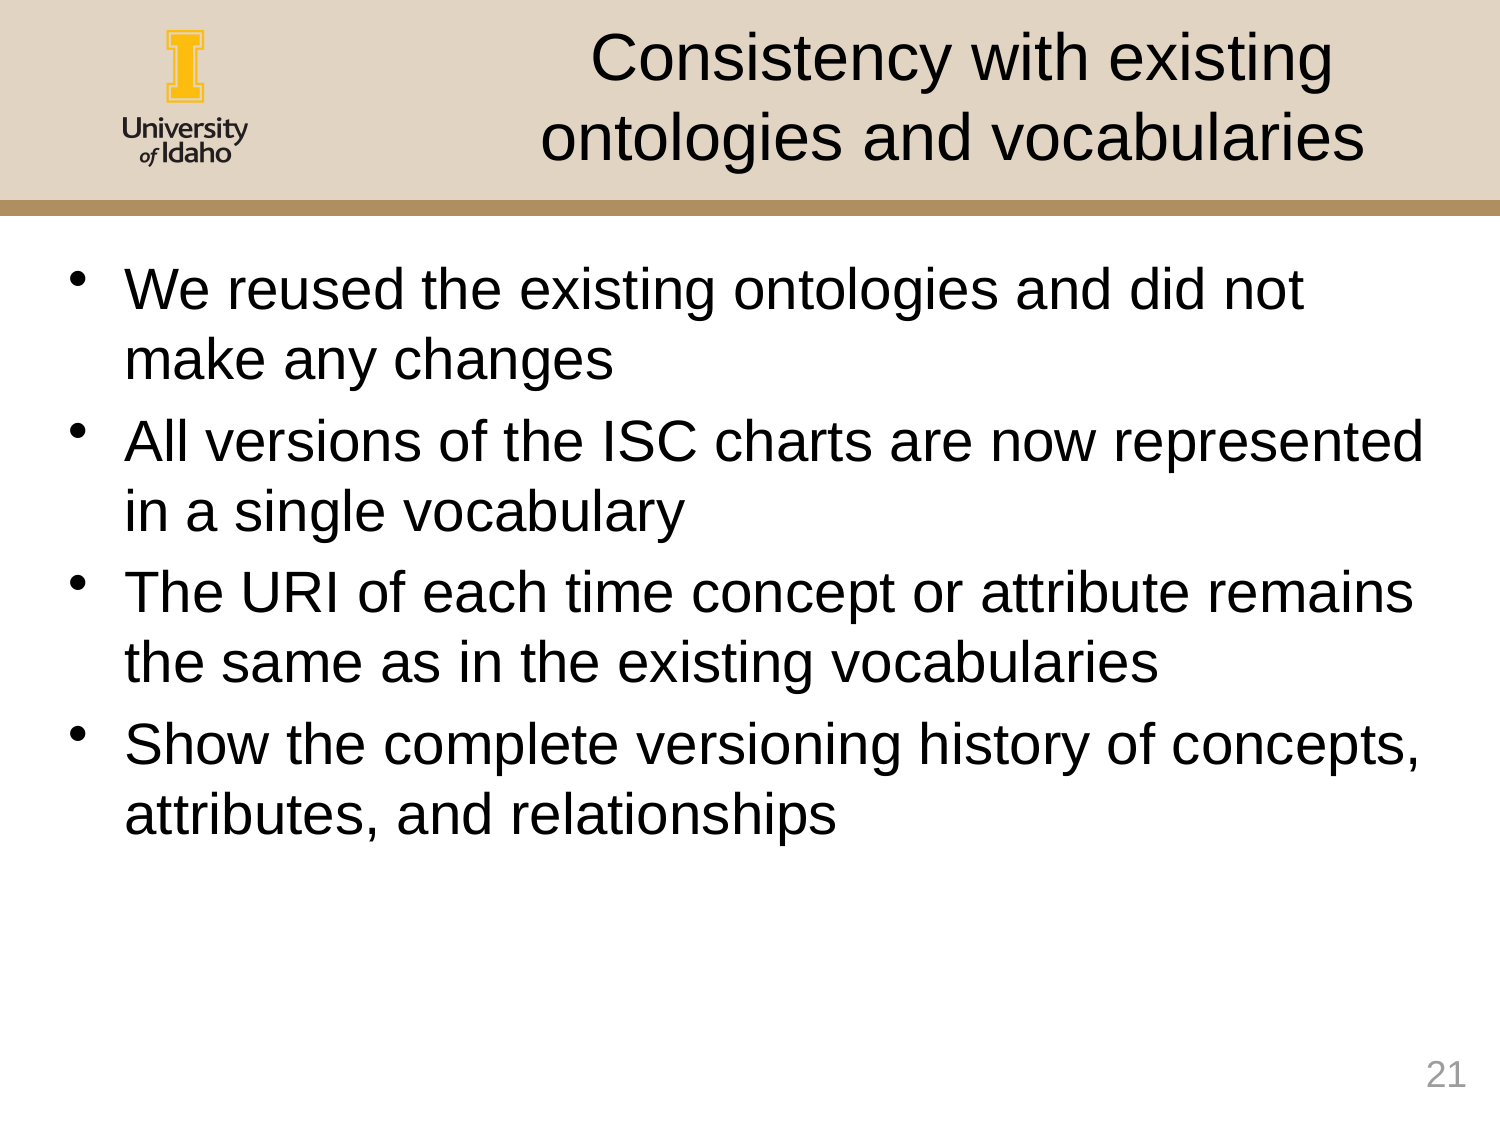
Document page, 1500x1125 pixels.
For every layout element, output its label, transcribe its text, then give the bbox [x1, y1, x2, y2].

slide_number 21 [1399, 1042, 1483, 1118]
title Consistency with existing ontologies and vocabularies [425, 0, 1500, 188]
picture [123, 30, 248, 167]
list We reused the existing ontologies and did not make any changes All versions of the ISC charts are now represented in a single vocabulary The URI of each time concept or attribute remains the same as in the existing vocabularies Show the complete versioning history of concepts, attributes, and relationships [53, 243, 1447, 1083]
